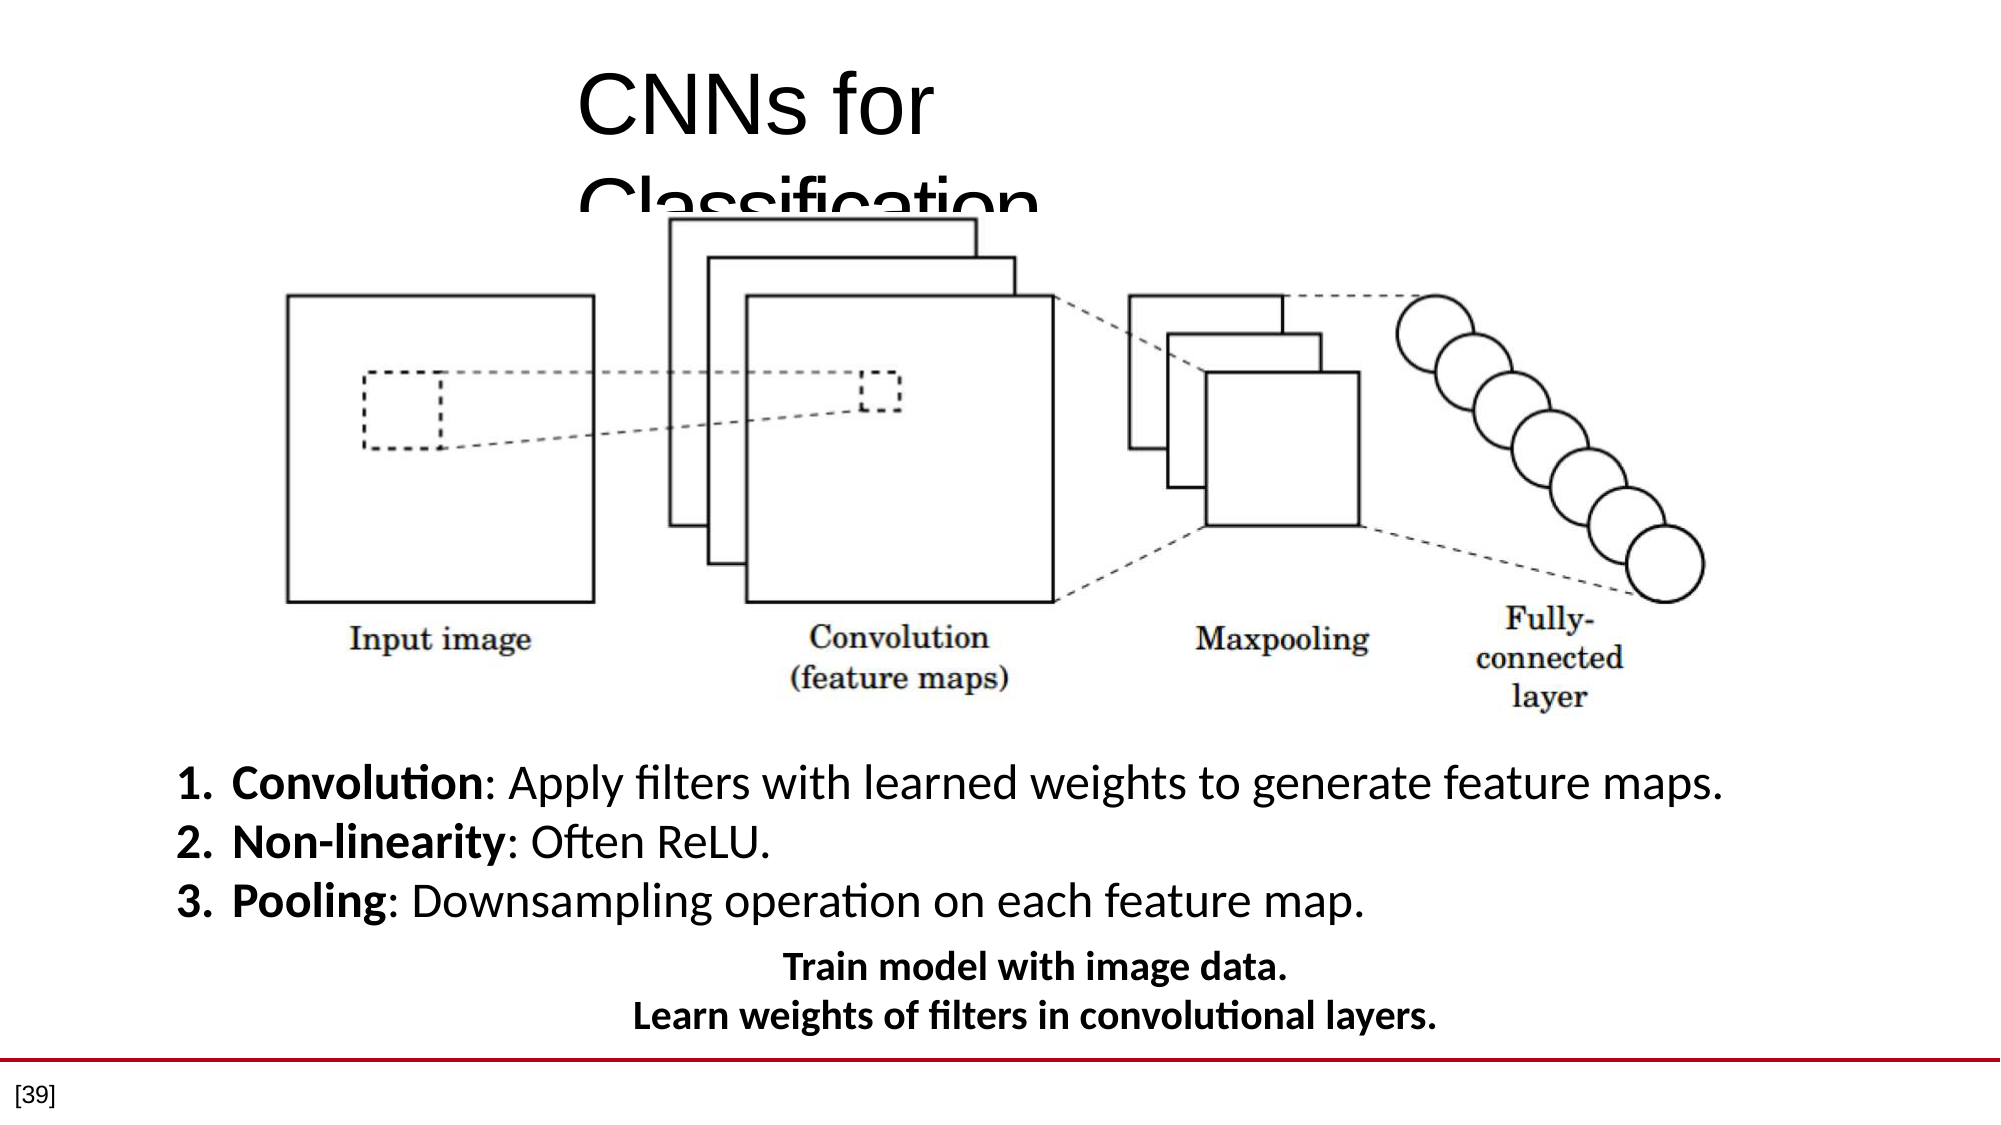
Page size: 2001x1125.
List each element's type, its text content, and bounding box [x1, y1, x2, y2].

slide_number [39] [12, 1079, 143, 1109]
title CNNs for Classification [574, 44, 1426, 212]
text_box [281, 212, 1714, 717]
text_box Convolution: Apply filters with learned weights to generate feature maps. Non-linearity: Often ReLU. Pooling: Downsampling operation on each feature map. Train model with image data. Learn weights of filters in convolutional layers. [173, 747, 1763, 1039]
